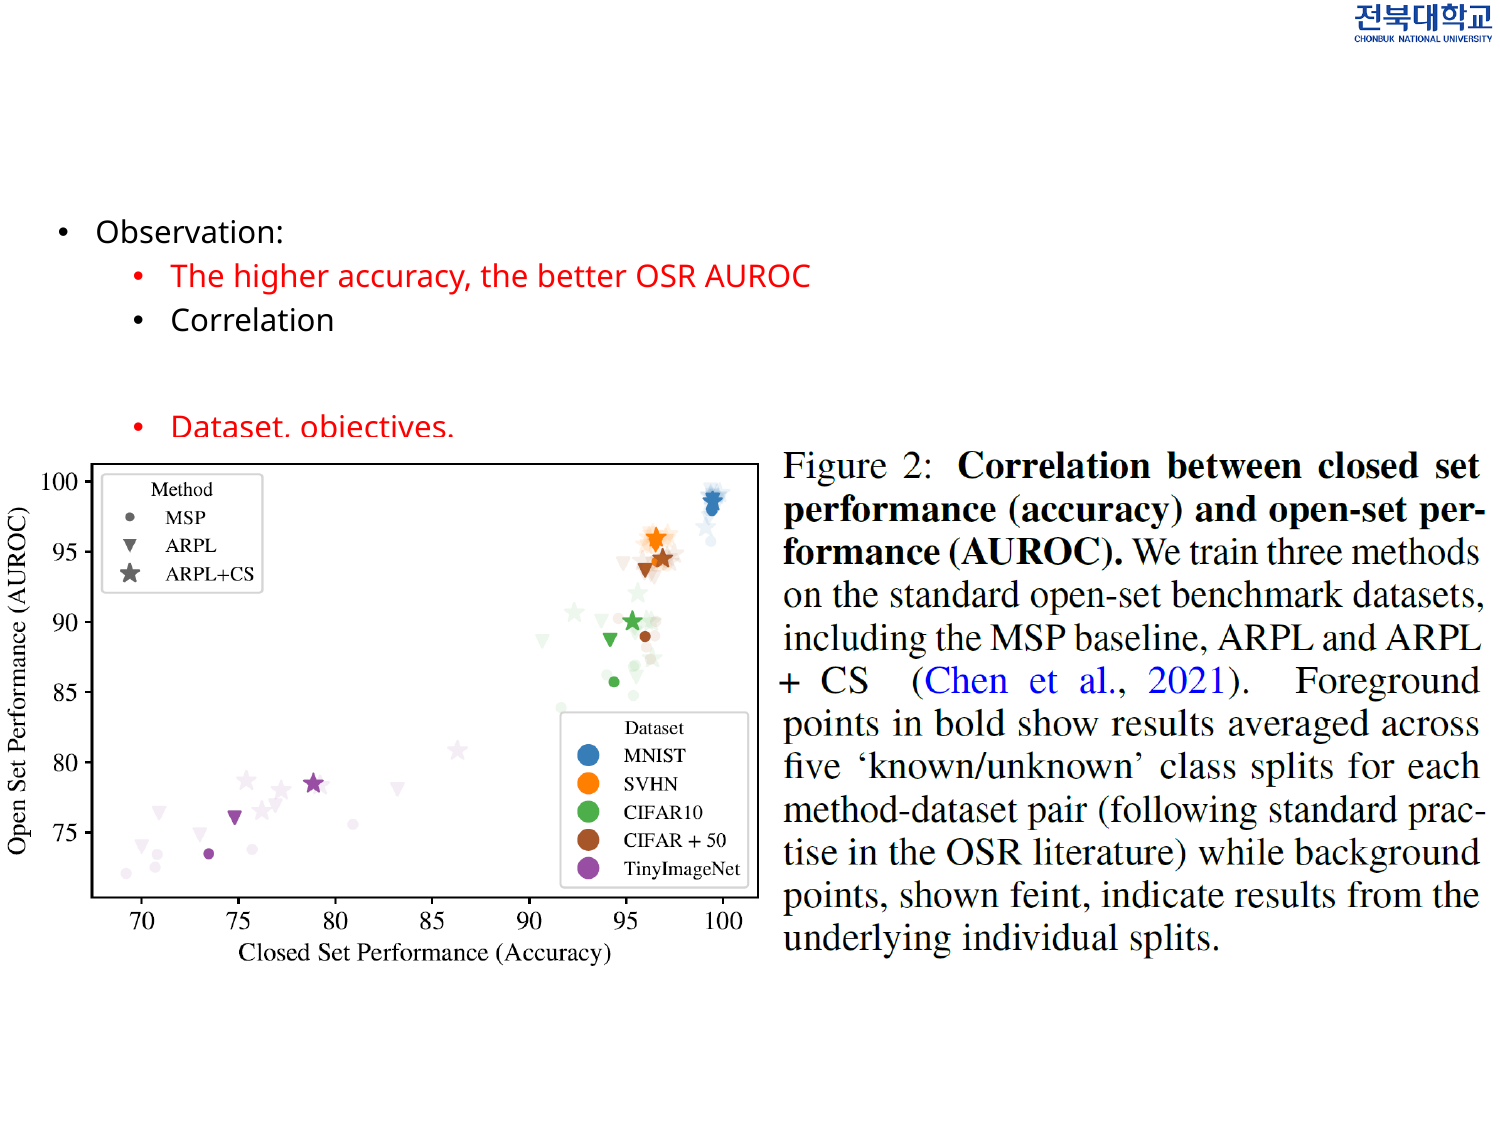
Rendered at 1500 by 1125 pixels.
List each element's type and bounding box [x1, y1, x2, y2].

picture [1346, 0, 1500, 46]
picture [0, 437, 1500, 973]
